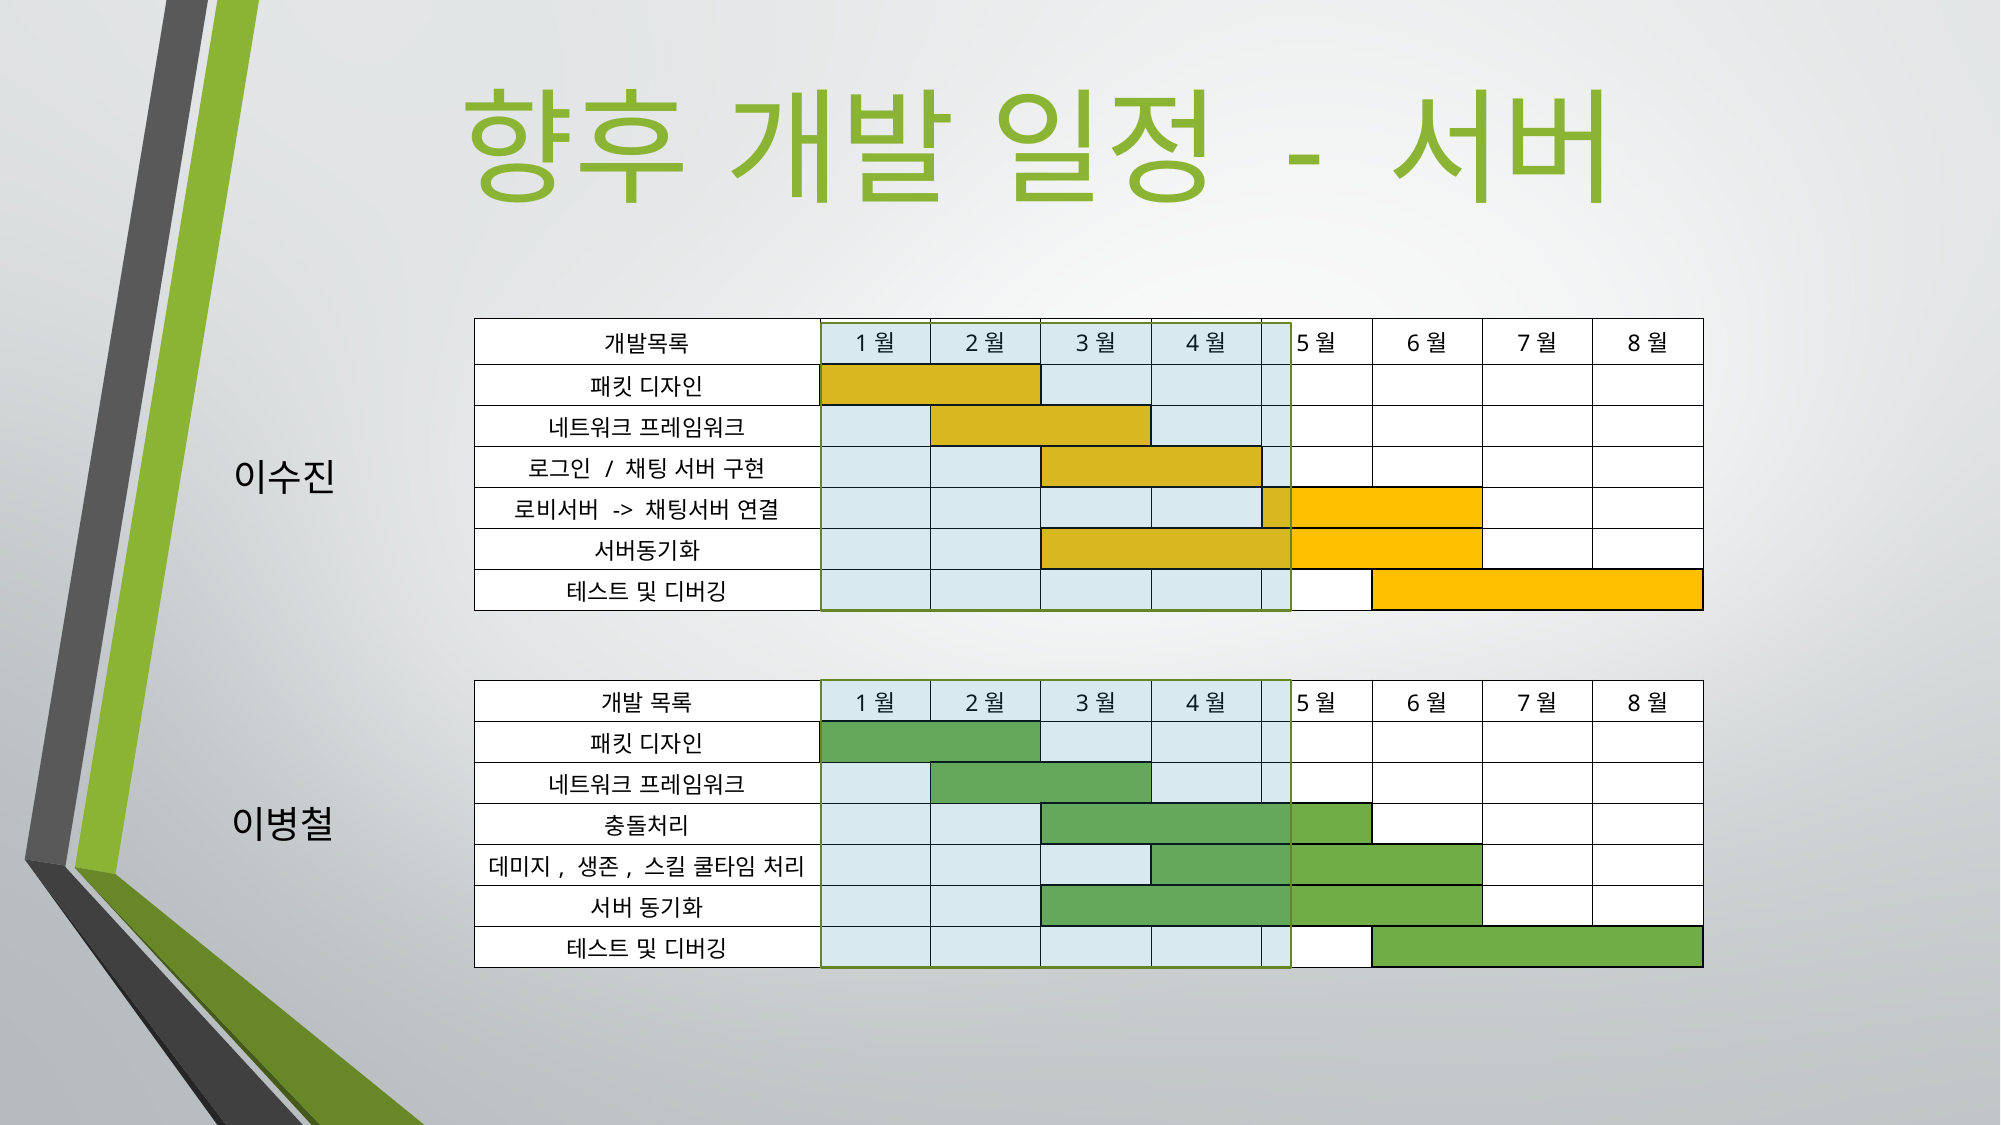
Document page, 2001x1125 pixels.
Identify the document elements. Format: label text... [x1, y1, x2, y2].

table_header 5월 [1292, 681, 1372, 721]
table_cell [1292, 845, 1482, 884]
table_cell 데미지, 생존, 스킬 쿨타임 처리 [475, 845, 820, 885]
table_cell [1593, 804, 1703, 844]
table_cell [1373, 447, 1482, 486]
table_cell [1593, 488, 1703, 528]
table_cell 네트워크 프레임워크 [475, 763, 820, 803]
table_cell 테스트 및 디버깅 [475, 927, 820, 967]
table_cell [1483, 804, 1592, 844]
table_cell 네트워크 프레임워크 [475, 406, 820, 446]
table_cell [1292, 529, 1482, 568]
table_cell [1593, 845, 1703, 885]
table_cell 로그인 / 채팅 서버 구현 [475, 447, 820, 487]
table_cell [1483, 447, 1592, 487]
table_cell [1292, 447, 1372, 486]
table_cell [1373, 570, 1702, 609]
table_cell [1593, 529, 1703, 568]
table_cell [1373, 722, 1482, 762]
table_cell 서버 동기화 [475, 886, 820, 926]
table_cell [1292, 722, 1372, 762]
table_cell [1593, 365, 1703, 405]
table_cell 테스트 및 디버깅 [475, 570, 820, 610]
table_header 6월 [1373, 319, 1482, 364]
text_box 이수진 [218, 446, 375, 507]
table_cell [1593, 886, 1703, 925]
table_cell [1483, 763, 1592, 803]
table_header 6월 [1373, 681, 1482, 721]
table_cell [1373, 763, 1482, 803]
table_cell 패킷 디자인 [475, 722, 819, 762]
table_cell [1292, 886, 1482, 925]
table_cell [1483, 722, 1592, 762]
table_cell [1292, 804, 1371, 843]
text_box [820, 322, 1292, 612]
table_header 개발목록 [475, 319, 820, 364]
table_header 8월 [1593, 681, 1703, 721]
text_box [820, 679, 1292, 969]
table_header 8월 [1593, 319, 1703, 364]
table_cell [1292, 406, 1372, 446]
table_cell 로비서버 -> 채팅서버 연결 [475, 488, 820, 528]
table_cell 패킷 디자인 [475, 365, 819, 405]
table_cell [1373, 804, 1482, 843]
table_cell [1373, 406, 1482, 446]
table_cell [1373, 927, 1702, 966]
table_cell [1593, 406, 1703, 446]
text_box 이병철 [216, 793, 373, 854]
table_cell [1292, 365, 1372, 405]
table_cell [1483, 886, 1592, 925]
table_cell [1483, 845, 1592, 885]
table_cell [1292, 927, 1371, 967]
table_cell [1483, 488, 1592, 528]
table_header 개발 목록 [475, 681, 820, 721]
table_cell [1483, 365, 1592, 405]
table_header 5월 [1262, 319, 1372, 364]
title 향후 개발 일정 - 서버 [217, 0, 1861, 288]
table_cell [1292, 488, 1482, 527]
table_cell [1483, 406, 1592, 446]
table_cell [1593, 763, 1703, 803]
table_cell [1593, 447, 1703, 487]
table_cell 서버동기화 [475, 529, 820, 569]
table_cell [1483, 529, 1592, 568]
table_header 7월 [1483, 319, 1592, 364]
table_header 7월 [1483, 681, 1592, 721]
table_cell 충돌처리 [475, 804, 820, 844]
table_cell [1373, 365, 1482, 405]
table_cell [1292, 763, 1372, 802]
table_cell [1593, 722, 1703, 762]
table_cell [1292, 570, 1371, 610]
